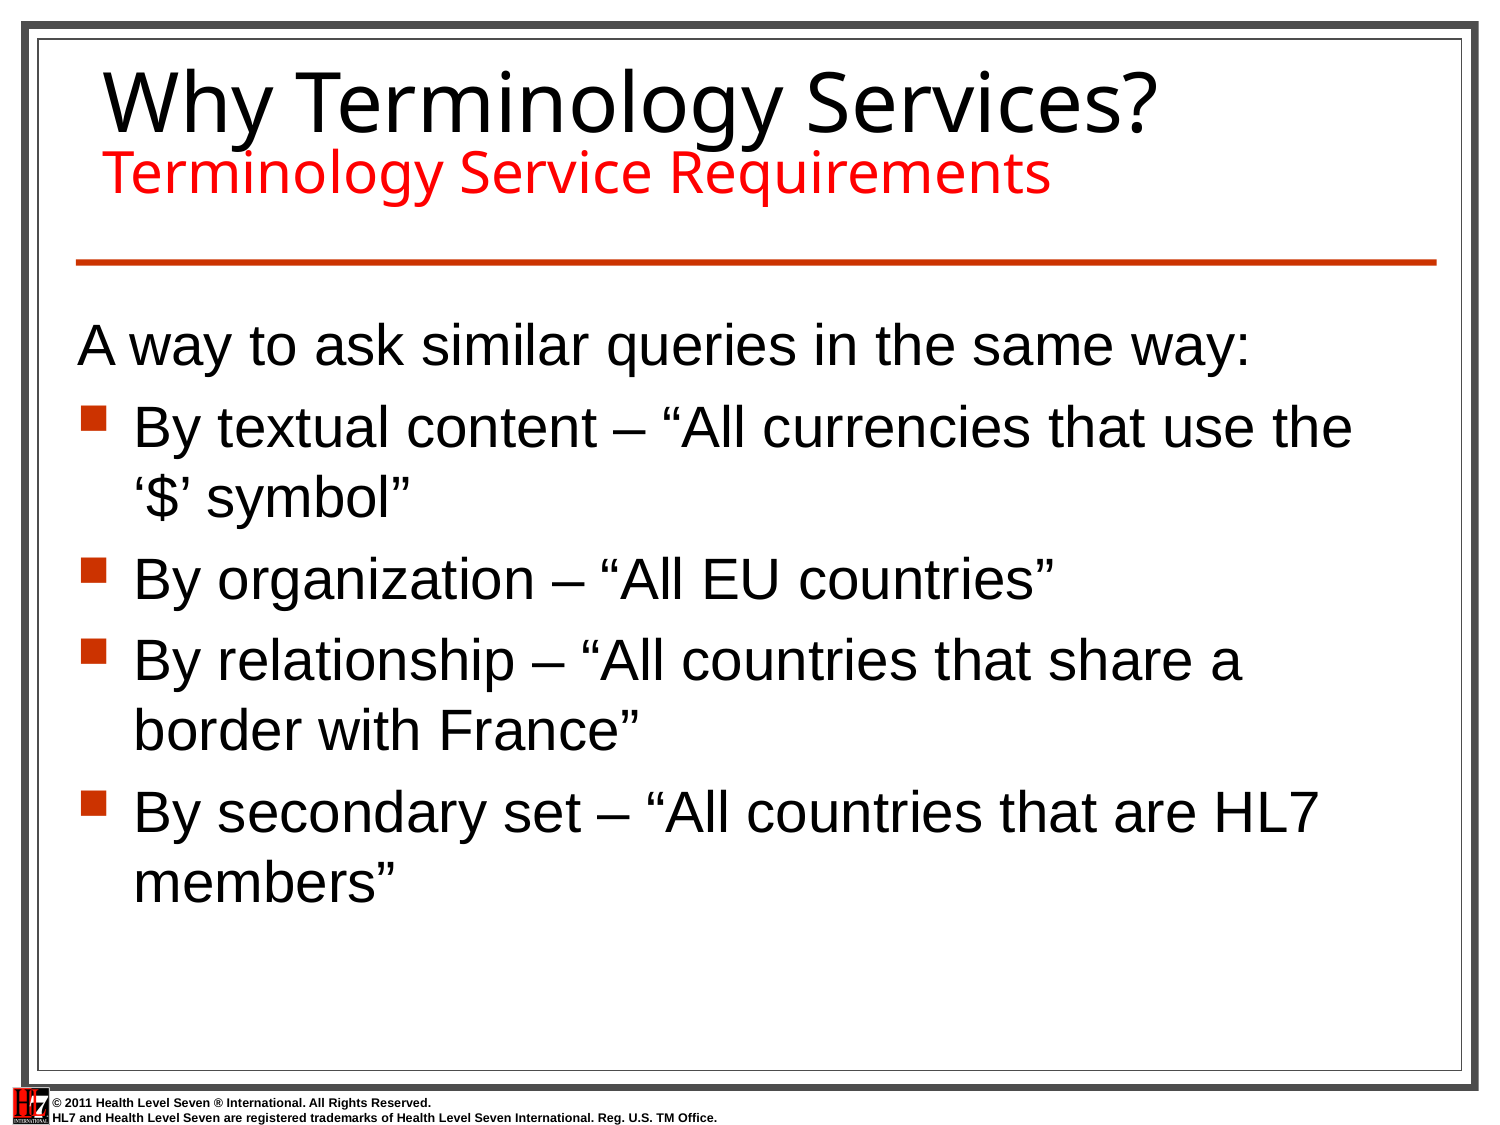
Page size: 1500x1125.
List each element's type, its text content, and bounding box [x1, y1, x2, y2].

title Why Terminology Services? Terminology Service Requirements [87, 77, 1426, 213]
list A way to ask similar queries in the same way: By textual content – “All currencies that use the ‘$’ symbol” By organization – “All EU countries” By relationship – “All countries that share a border with France” By secondary set – “All countries that are HL7 members” [62, 299, 1438, 1026]
picture [12, 1087, 50, 1125]
